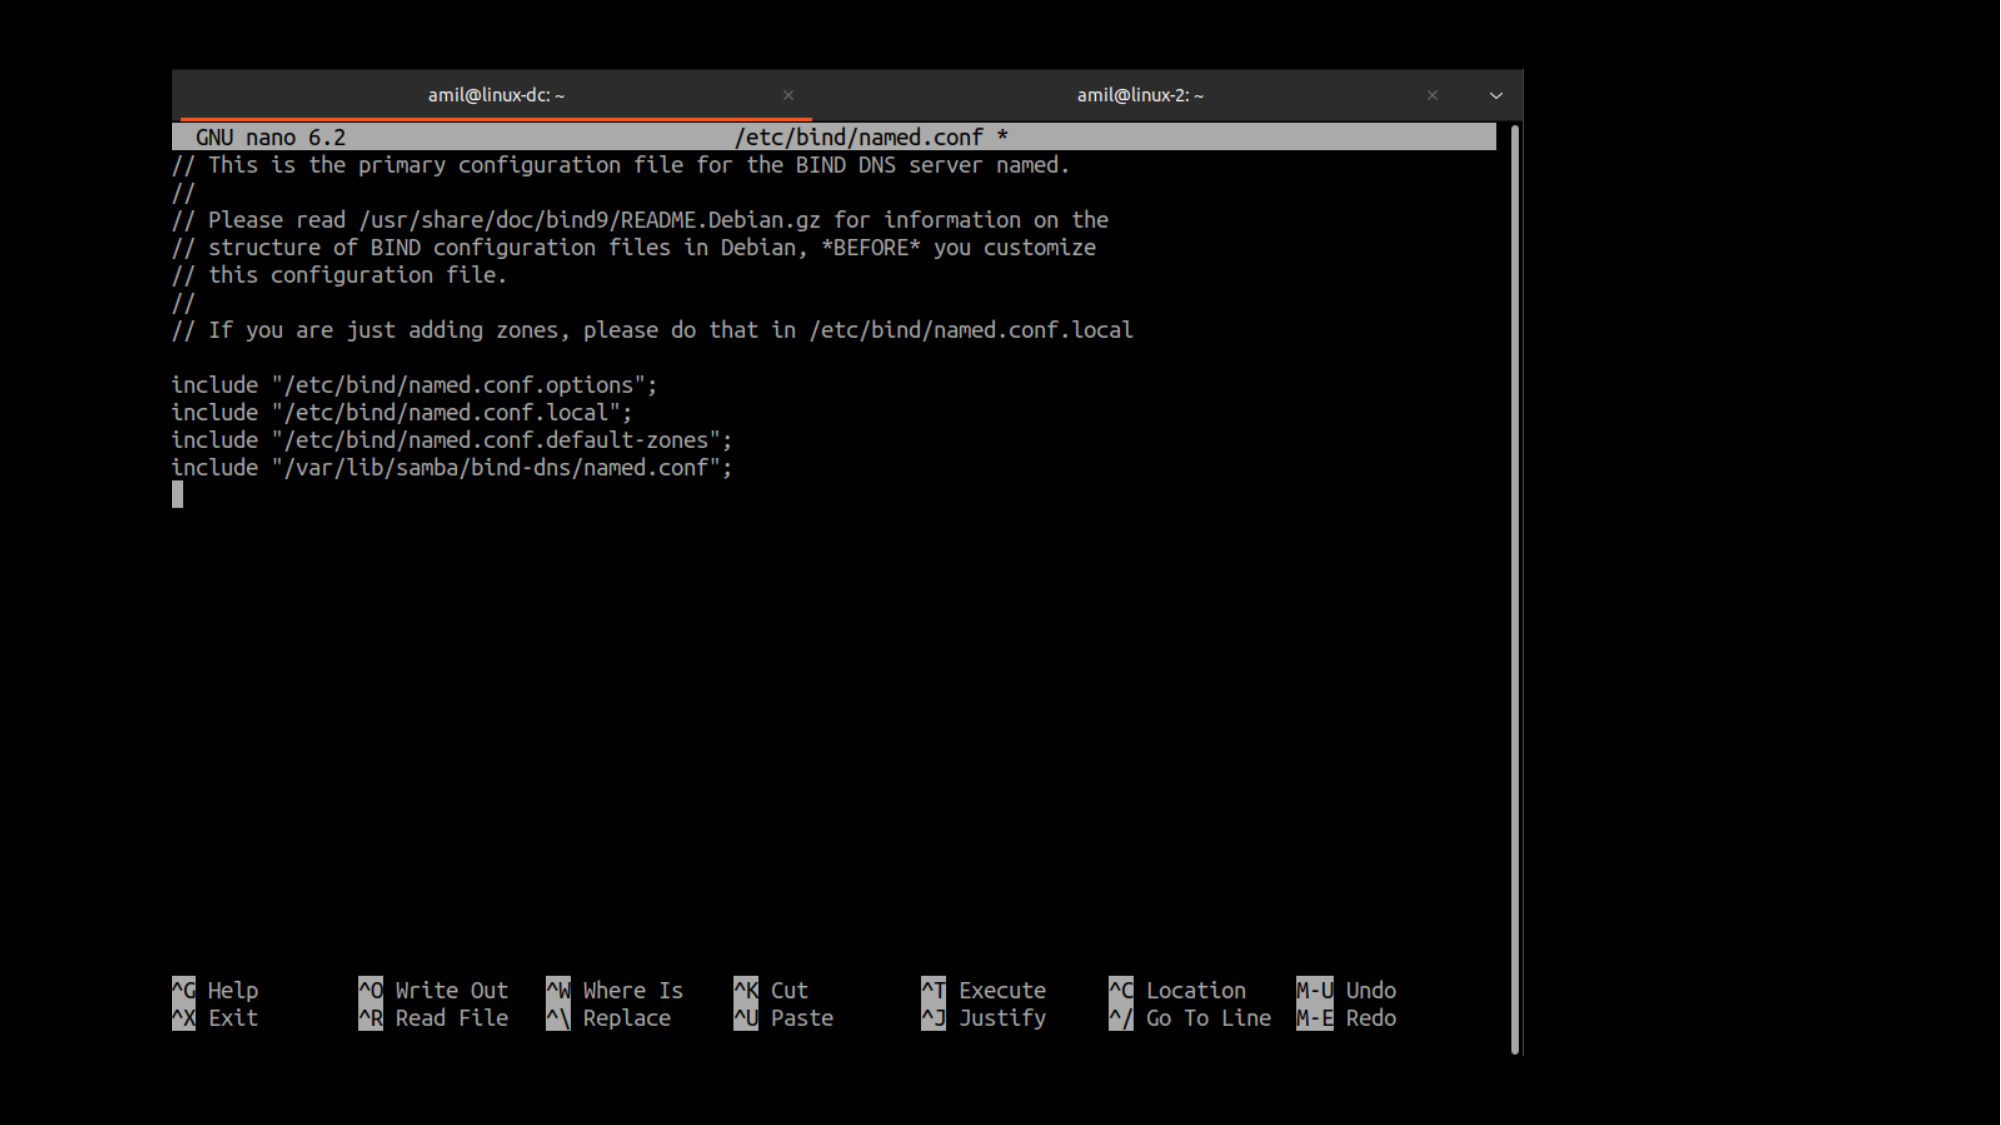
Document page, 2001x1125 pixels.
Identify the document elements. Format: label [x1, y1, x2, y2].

picture [172, 69, 1525, 1056]
